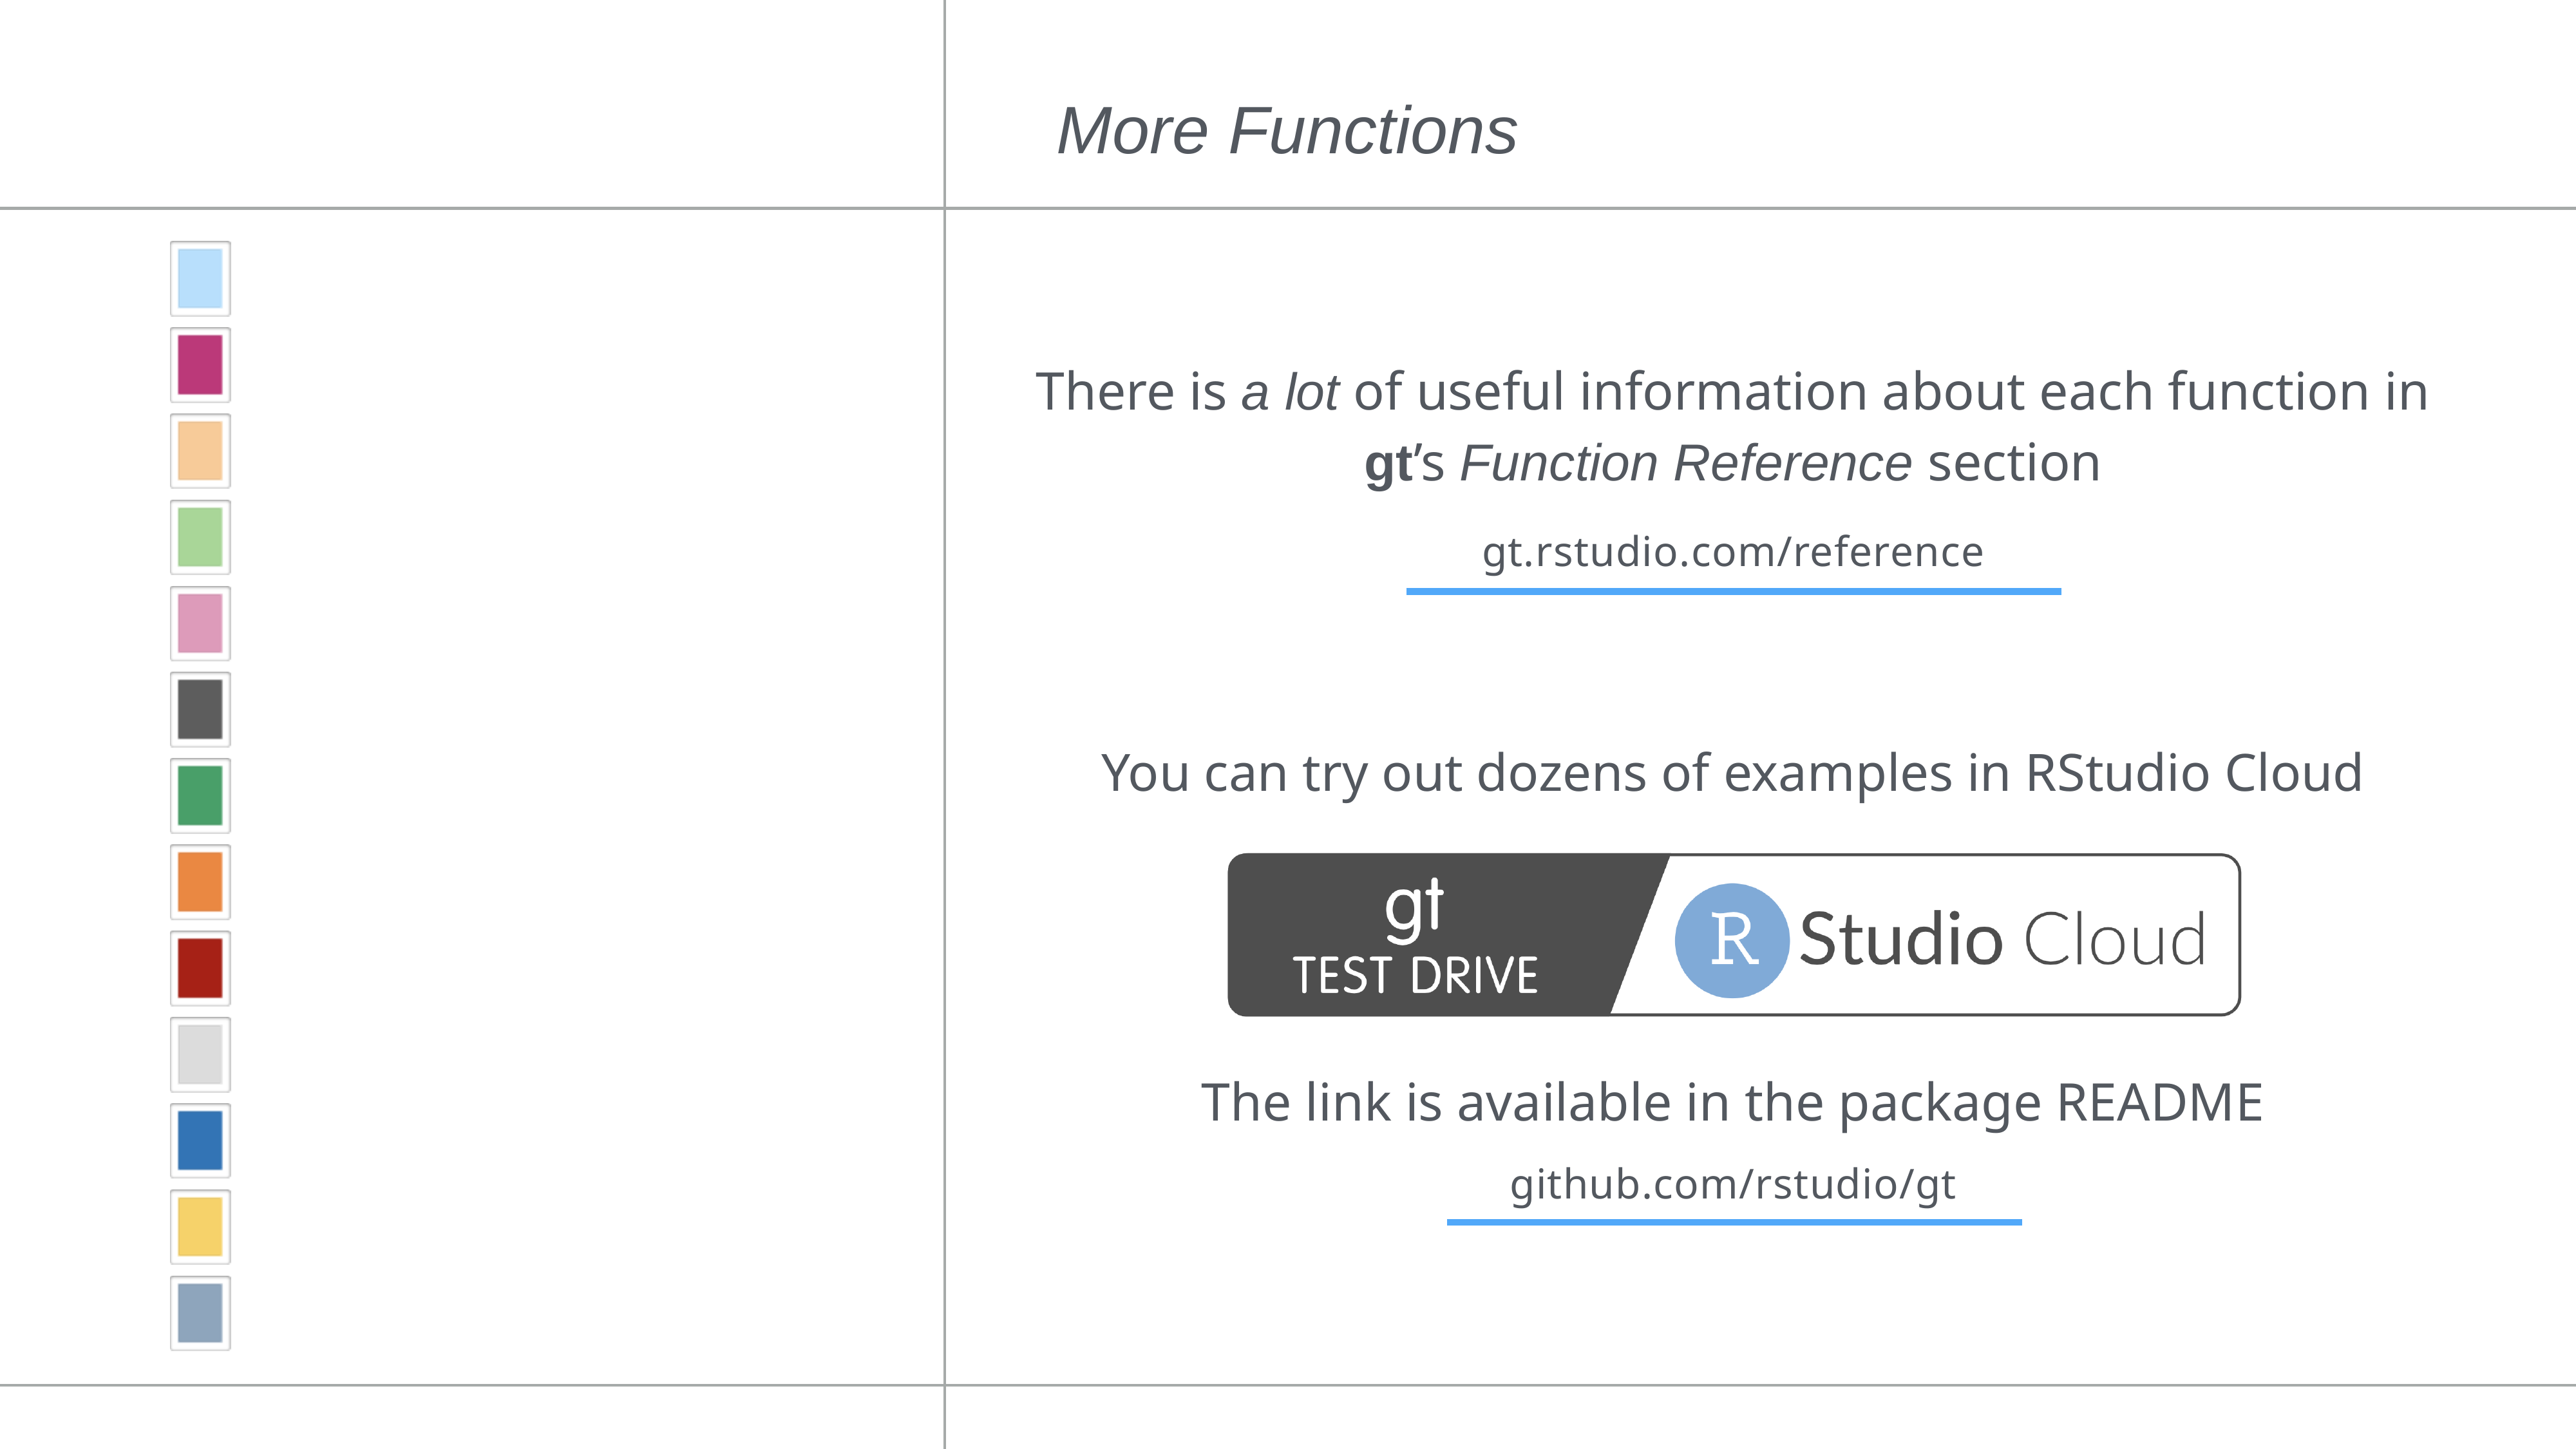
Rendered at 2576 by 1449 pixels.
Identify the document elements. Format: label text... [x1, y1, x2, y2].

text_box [1187, 1149, 2344, 1223]
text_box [1187, 516, 2344, 592]
picture [1198, 826, 2269, 1048]
text_box More Functions [1051, 82, 1525, 173]
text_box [170, 241, 1181, 1351]
text_box The link is available in the package README [1187, 1059, 2460, 1142]
text_box You can try out dozens of examples in RStudio Cloud [1187, 730, 2460, 813]
text_box There is a lot of useful information about each function in gt’s Function Reference section [1187, 348, 2460, 502]
